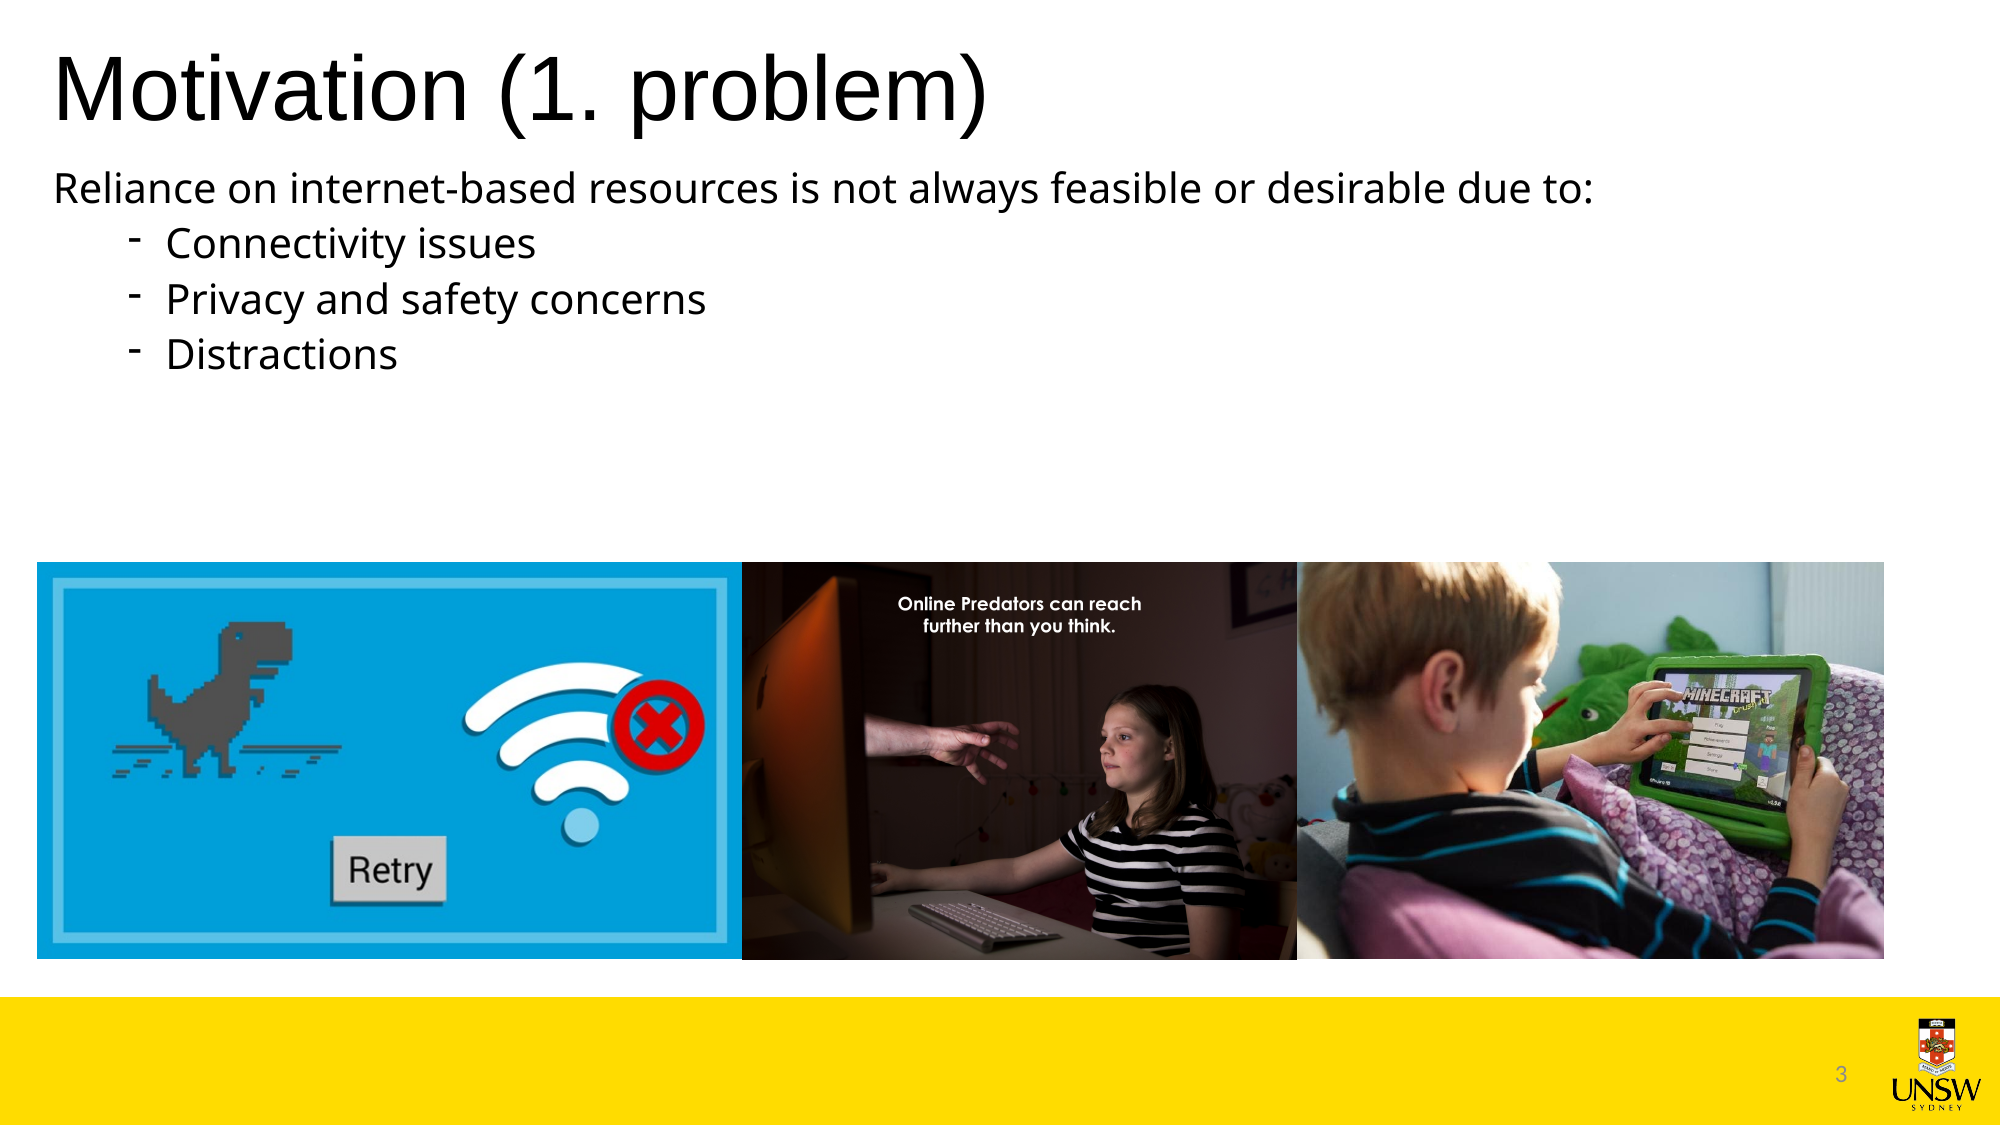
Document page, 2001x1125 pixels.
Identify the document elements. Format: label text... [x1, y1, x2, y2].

picture [1887, 1007, 1986, 1122]
picture [53, 578, 727, 943]
picture [743, 562, 1884, 960]
slide_number 3 [1412, 1042, 1863, 1103]
list Reliance on internet-based resources is not always feasible or desirable due to: Connectivity issues Privacy and safety concerns Distractions [37, 159, 1946, 517]
title Motivation (1. problem) [37, 22, 1946, 159]
